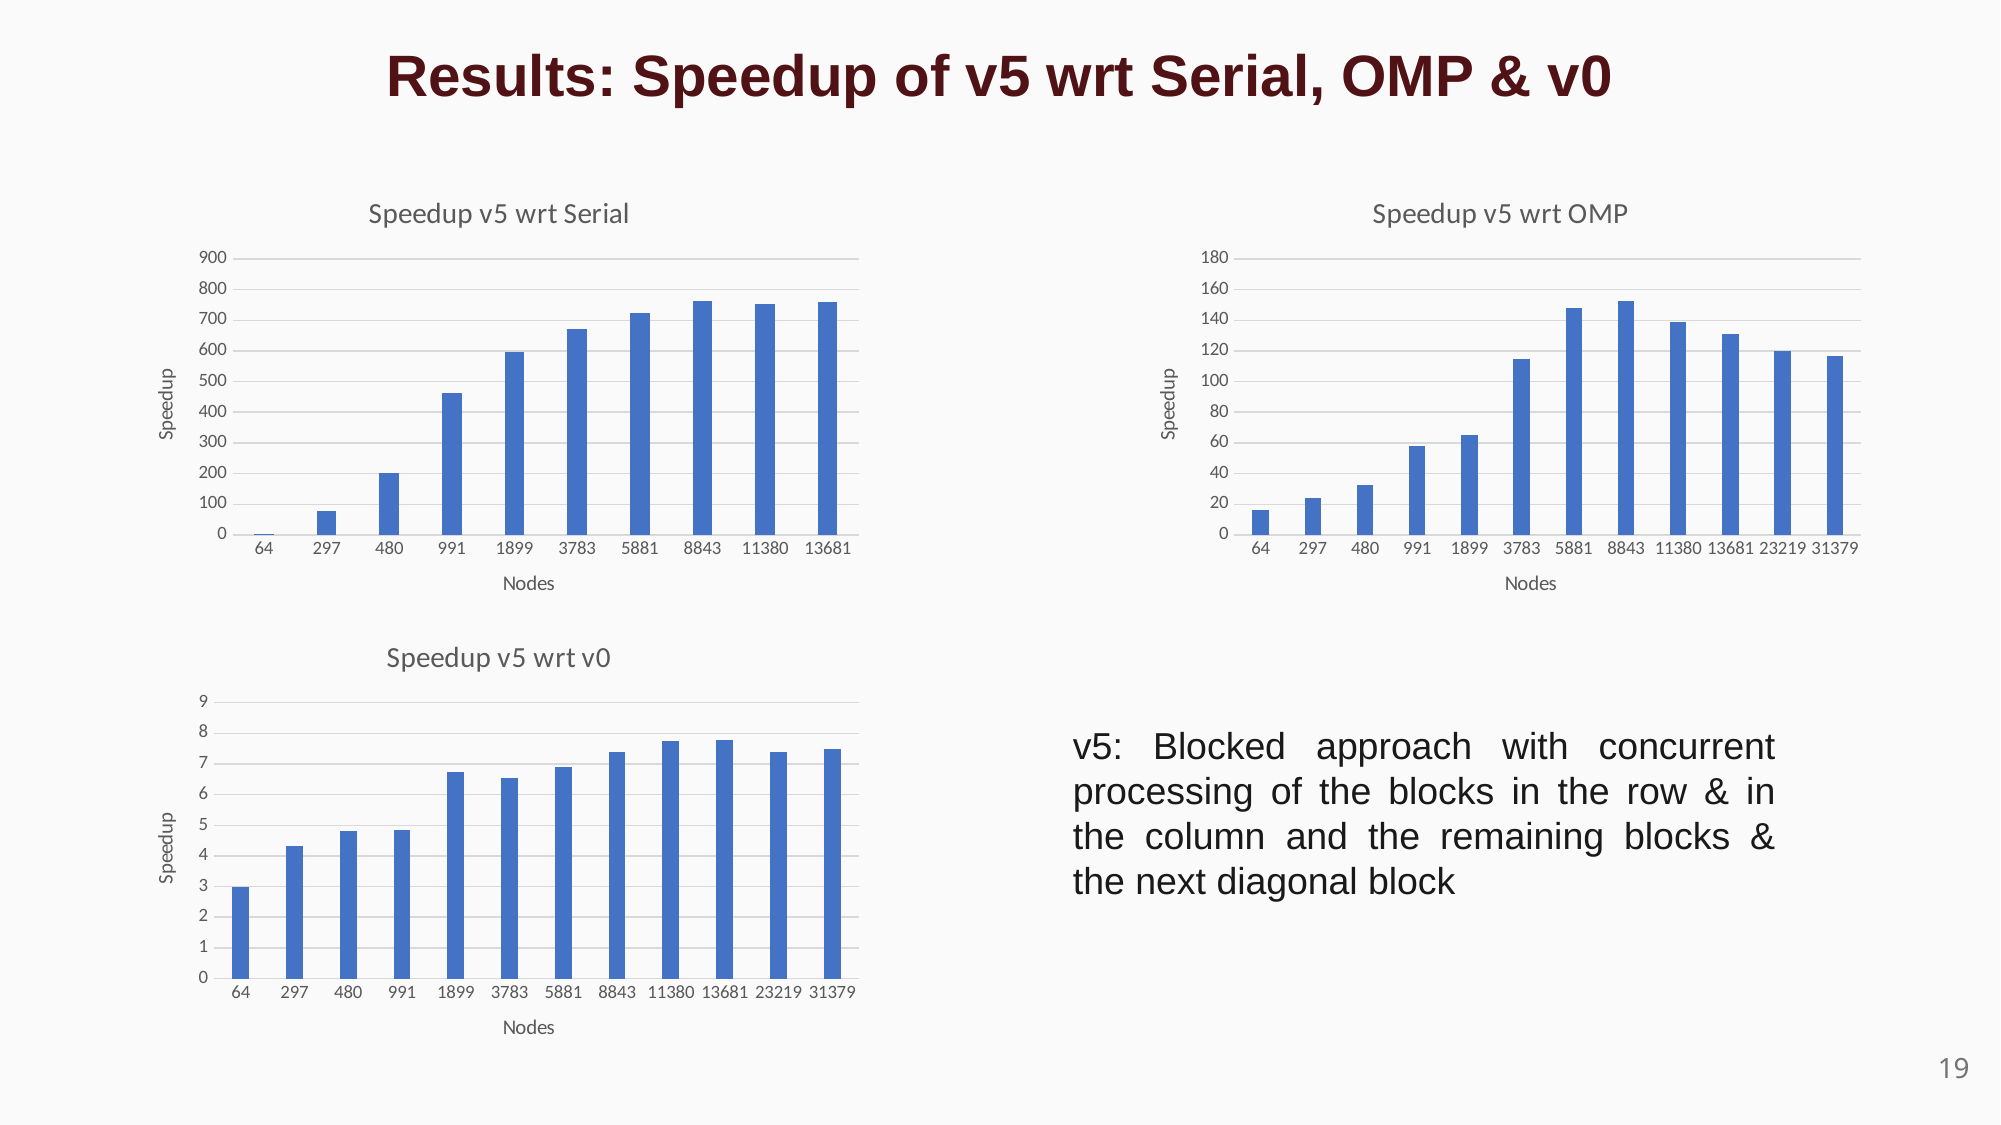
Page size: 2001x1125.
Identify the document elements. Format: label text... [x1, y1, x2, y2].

chart [1125, 176, 1877, 627]
chart [123, 176, 875, 1071]
text_box Results: Speedup of v5 wrt Serial, OMP & v0 [252, 0, 1748, 146]
slide_number 19 [1864, 1027, 1985, 1114]
text_box v5: Blocked approach with concurrent processing of the blocks in the row & in the column and the remaining blocks & the next diagonal block [1058, 714, 1791, 910]
